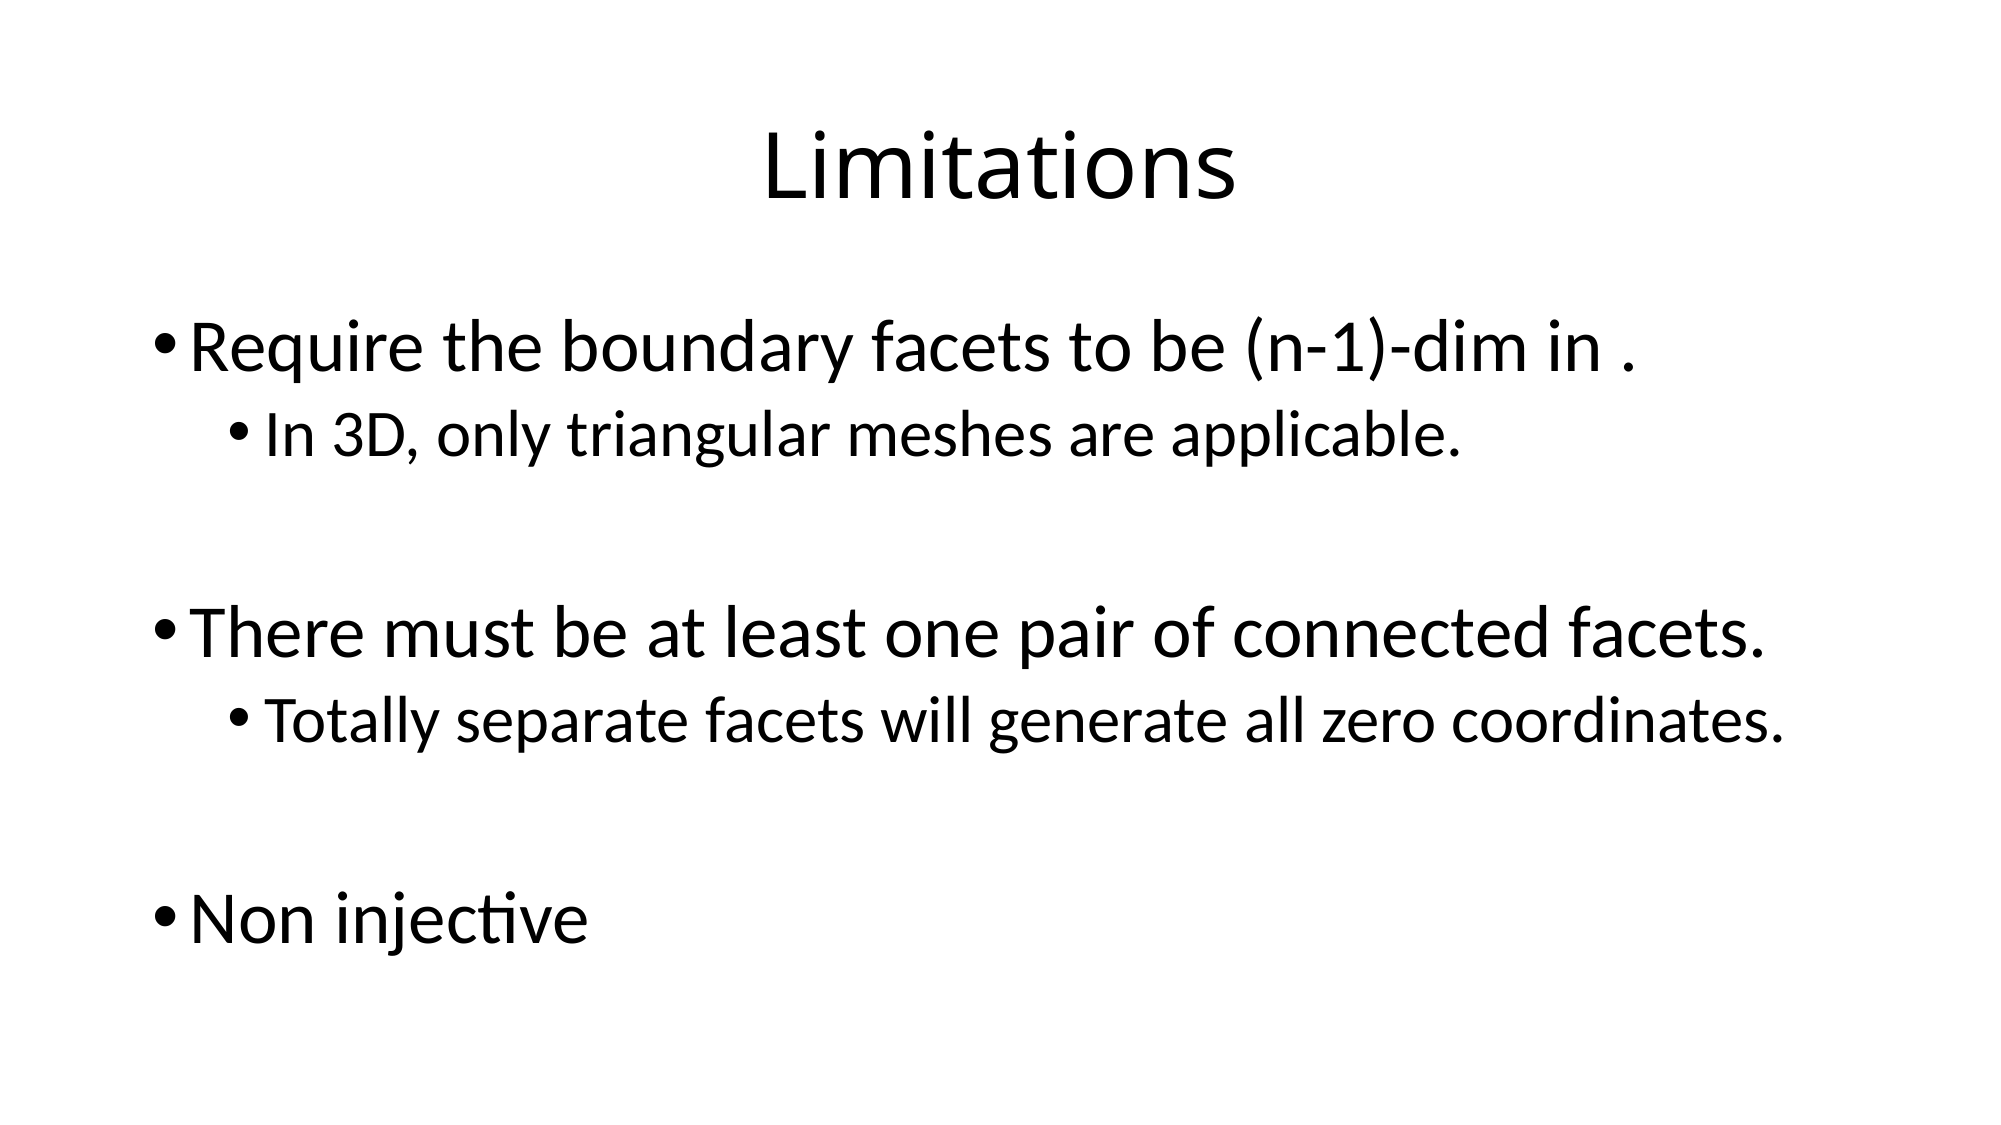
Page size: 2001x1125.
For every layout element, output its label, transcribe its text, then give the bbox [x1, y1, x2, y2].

title Limitations [137, 59, 1863, 278]
